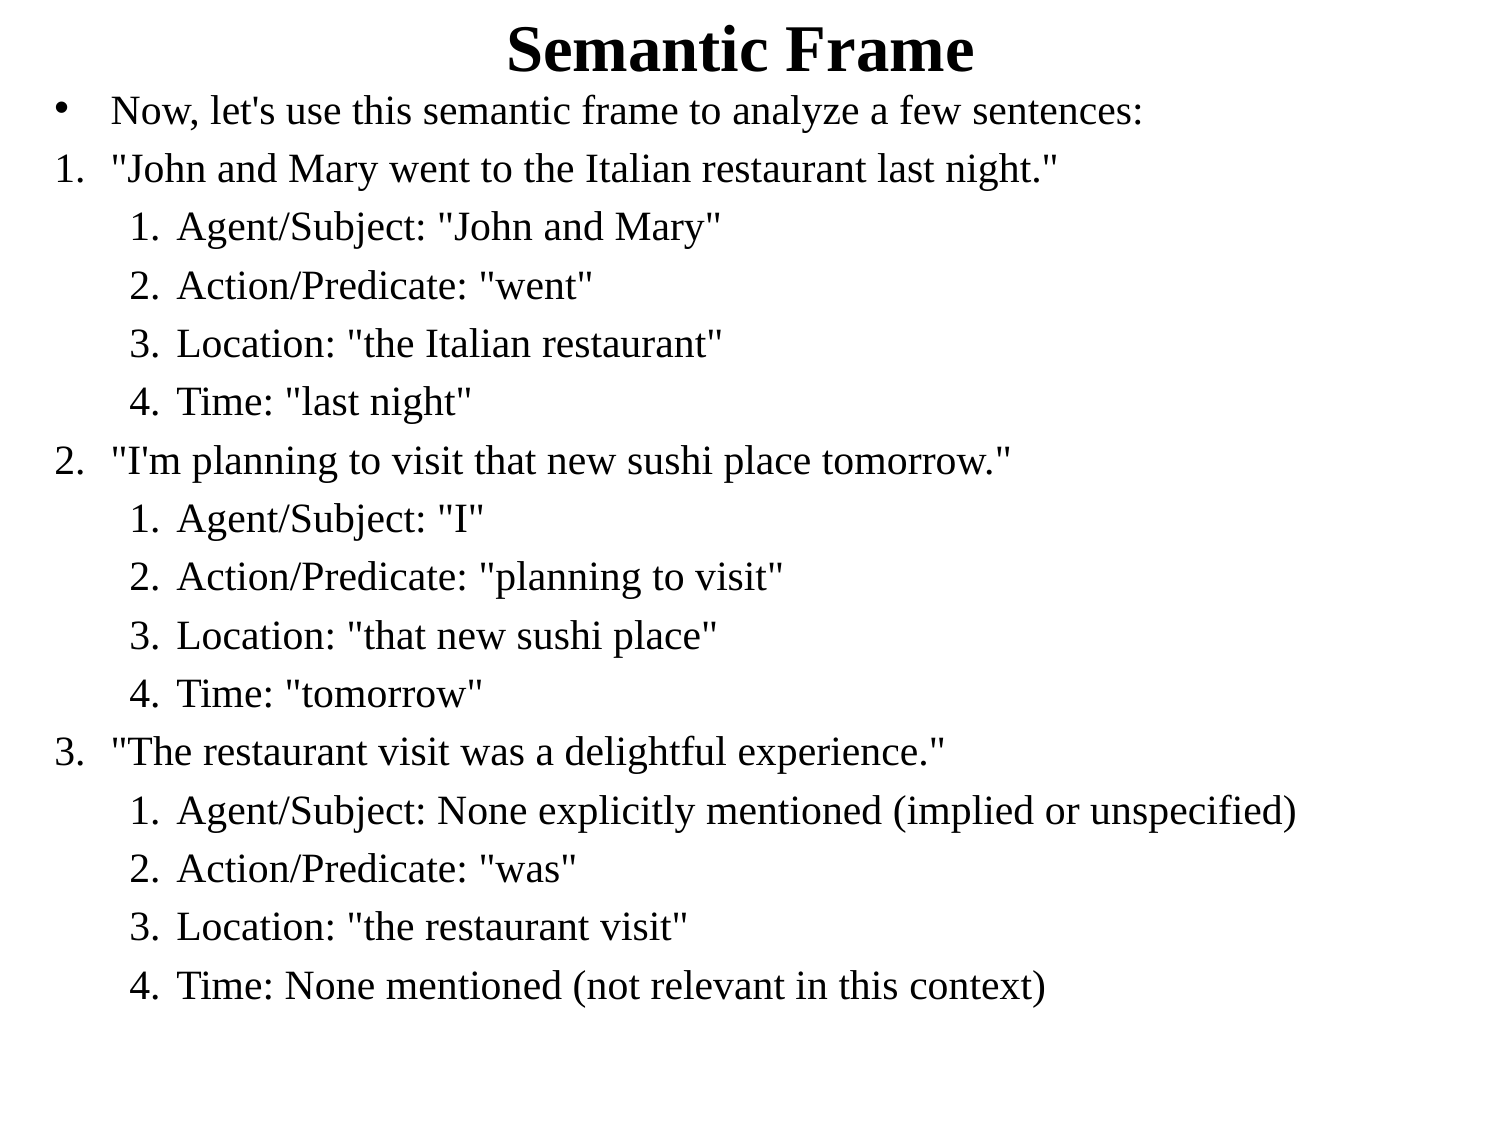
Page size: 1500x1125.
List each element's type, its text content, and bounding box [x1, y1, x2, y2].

list Now, let's use this semantic frame to analyze a few sentences: "John and Mary went to the Italian restaurant last night." Agent/Subject: "John and Mary" Action/Predicate: "went" Location: "the Italian restaurant" Time: "last night" "I'm planning to visit that new sushi place tomorrow." Agent/Subject: "I" Action/Predicate: "planning to visit" Location: "that new sushi place" Time: "tomorrow" "The restaurant visit was a delightful experience." Agent/Subject: None explicitly mentioned (implied or unspecified) Action/Predicate: "was" Location: "the restaurant visit" Time: None mentioned (not relevant in this context) [39, 74, 1418, 818]
title Semantic Frame [65, 0, 1416, 74]
